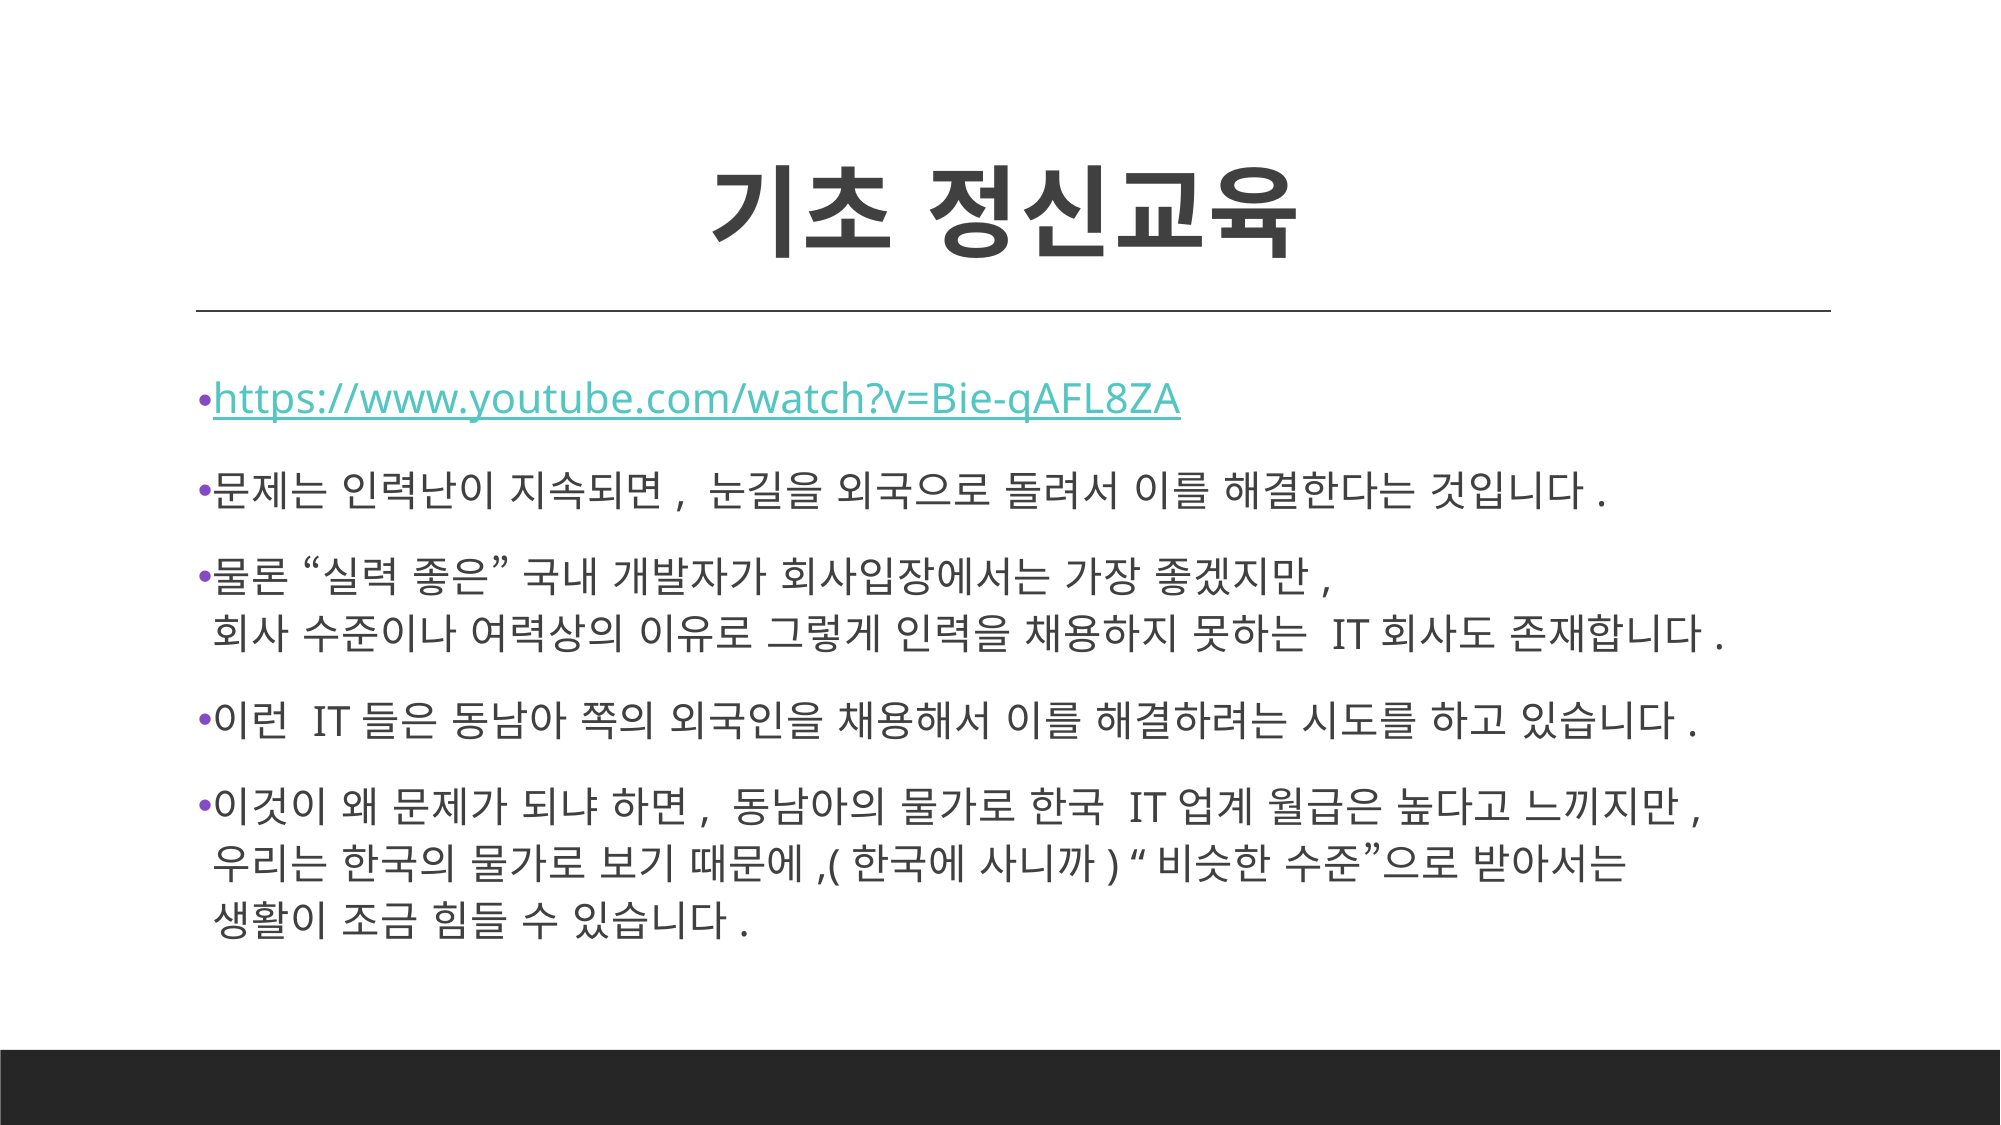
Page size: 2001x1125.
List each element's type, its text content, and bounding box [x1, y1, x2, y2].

title 기초 정신교육 [180, 47, 1830, 285]
list https://www.youtube.com/watch?v=Bie-qAFL8ZA 문제는 인력난이 지속되면, 눈길을 외국으로 돌려서 이를 해결한다는 것입니다. 물론 “실력 좋은” 국내 개발자가 회사입장에서는 가장 좋겠지만, 회사 수준이나 여력상의 이유로 그렇게 인력을 채용하지 못하는 IT회사도 존재합니다. 이런 IT들은 동남아 쪽의 외국인을 채용해서 이를 해결하려는 시도를 하고 있습니다. 이것이 왜 문제가 되냐 하면, 동남아의 물가로 한국 IT업계 월급은 높다고 느끼지만, 우리는 한국의 물가로 보기 때문에,(한국에 사니까) “비슷한 수준”으로 받아서는 생활이 조금 힘들 수 있습니다. [180, 345, 1830, 963]
